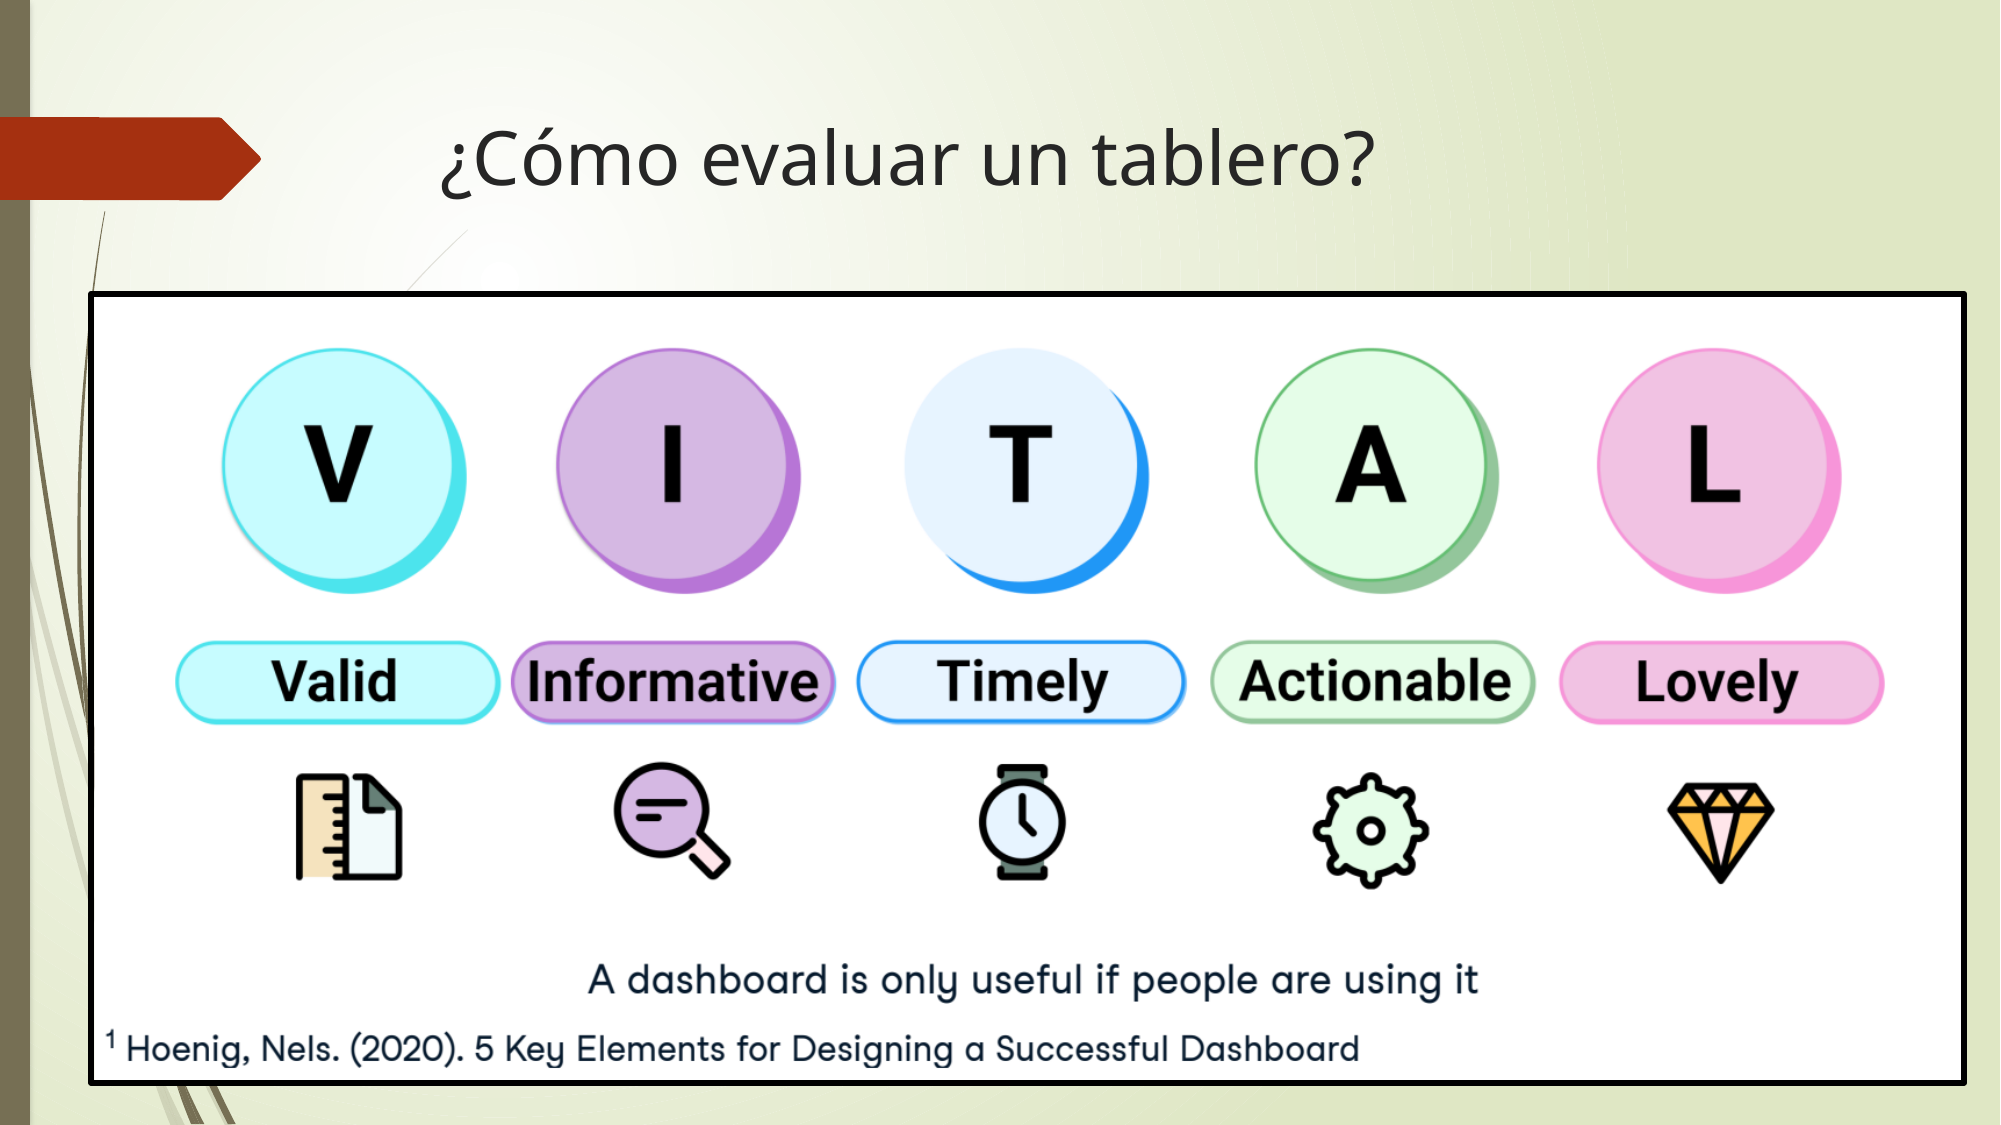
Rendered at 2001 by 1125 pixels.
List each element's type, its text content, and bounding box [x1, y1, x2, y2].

picture [94, 296, 1962, 1080]
title ¿Cómo evaluar un tablero? [425, 102, 1888, 291]
